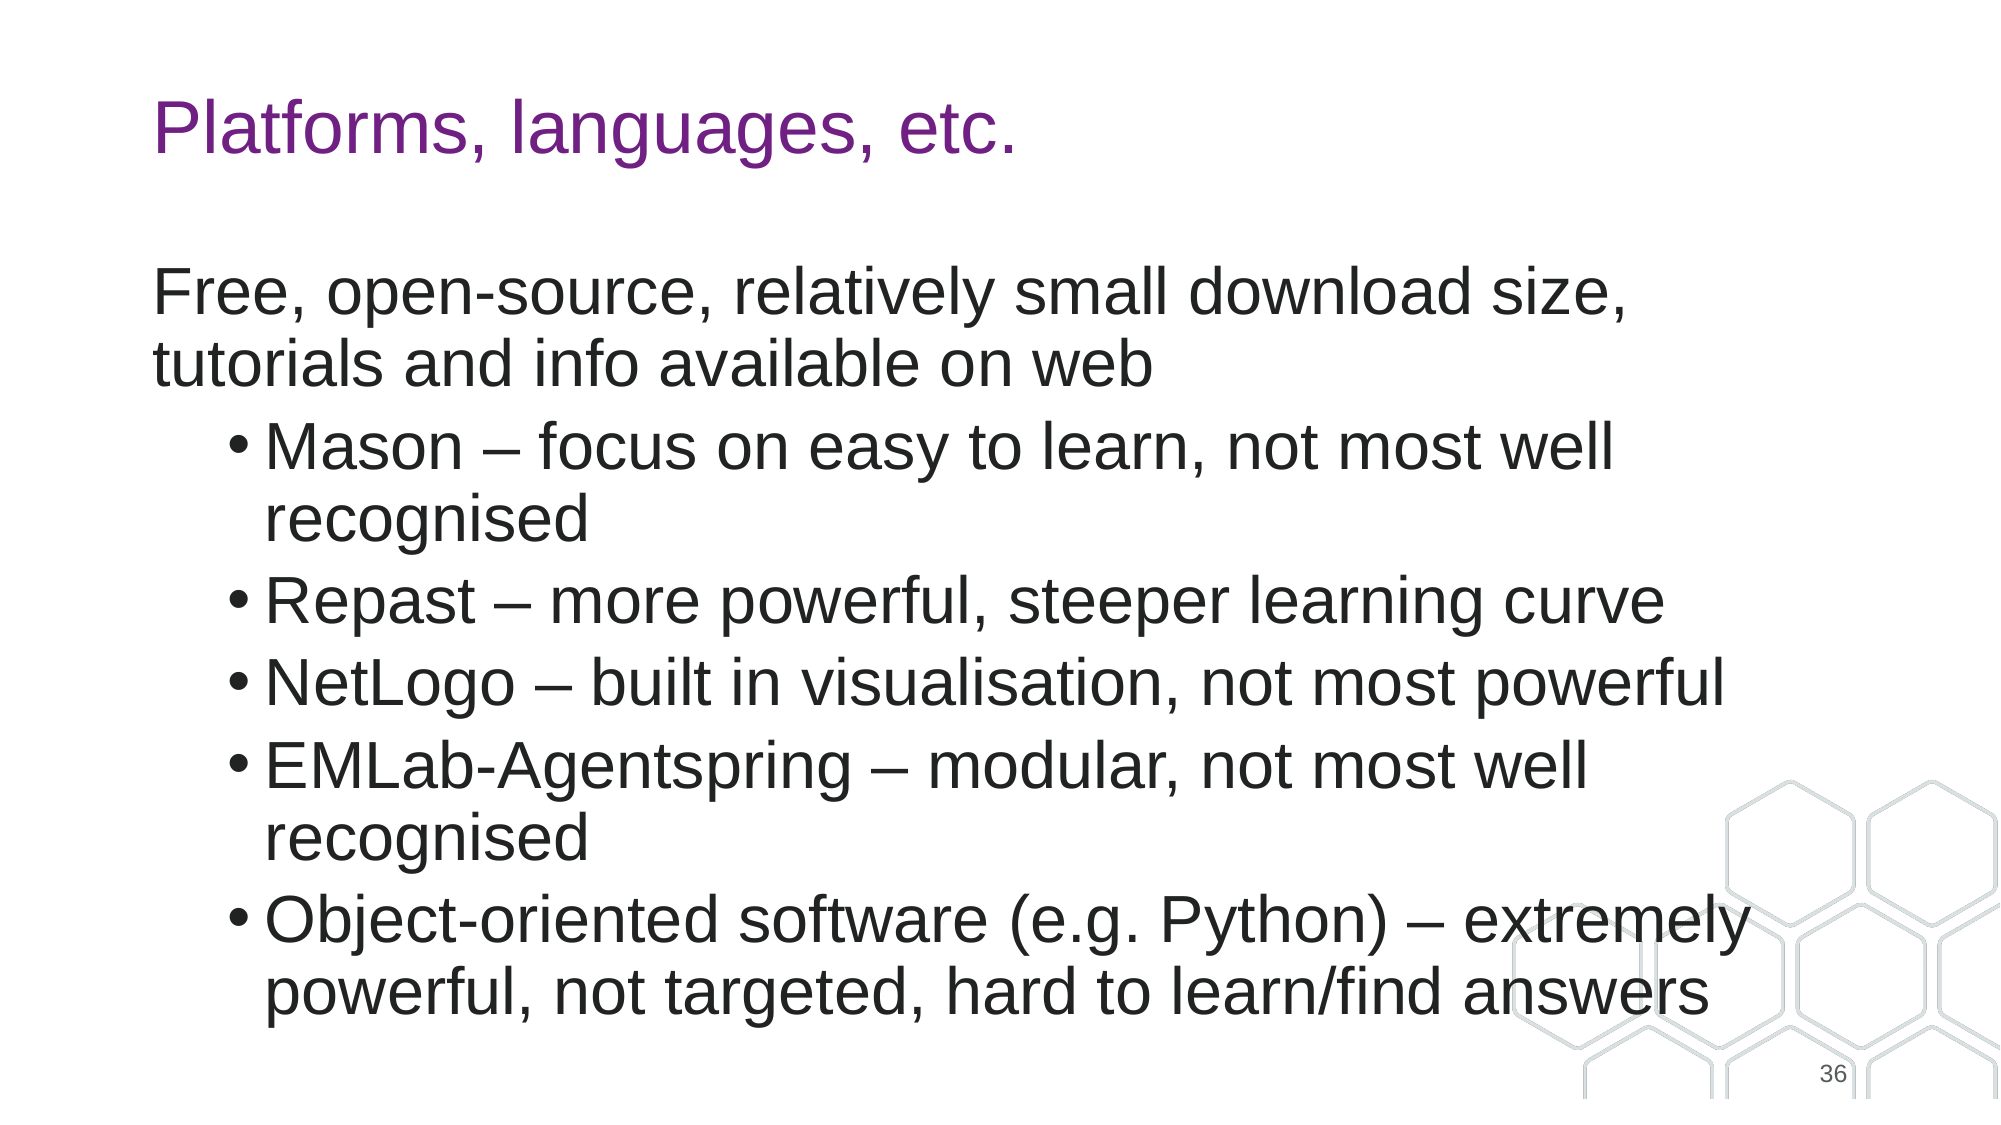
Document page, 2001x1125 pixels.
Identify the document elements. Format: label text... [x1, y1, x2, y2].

picture [1412, 508, 2001, 1099]
list Free, open-source, relatively small download size, tutorials and info available on web Mason – focus on easy to learn, not most well recognised Repast – more powerful, steeper learning curve NetLogo – built in visualisation, not most powerful EMLab-Agentspring – modular, not most well recognised Object-oriented software (e.g. Python) – extremely powerful, not targeted, hard to learn/find answers [137, 249, 1775, 779]
slide_number 36 [1412, 1042, 1863, 1103]
title Platforms, languages, etc. [137, 84, 1775, 175]
